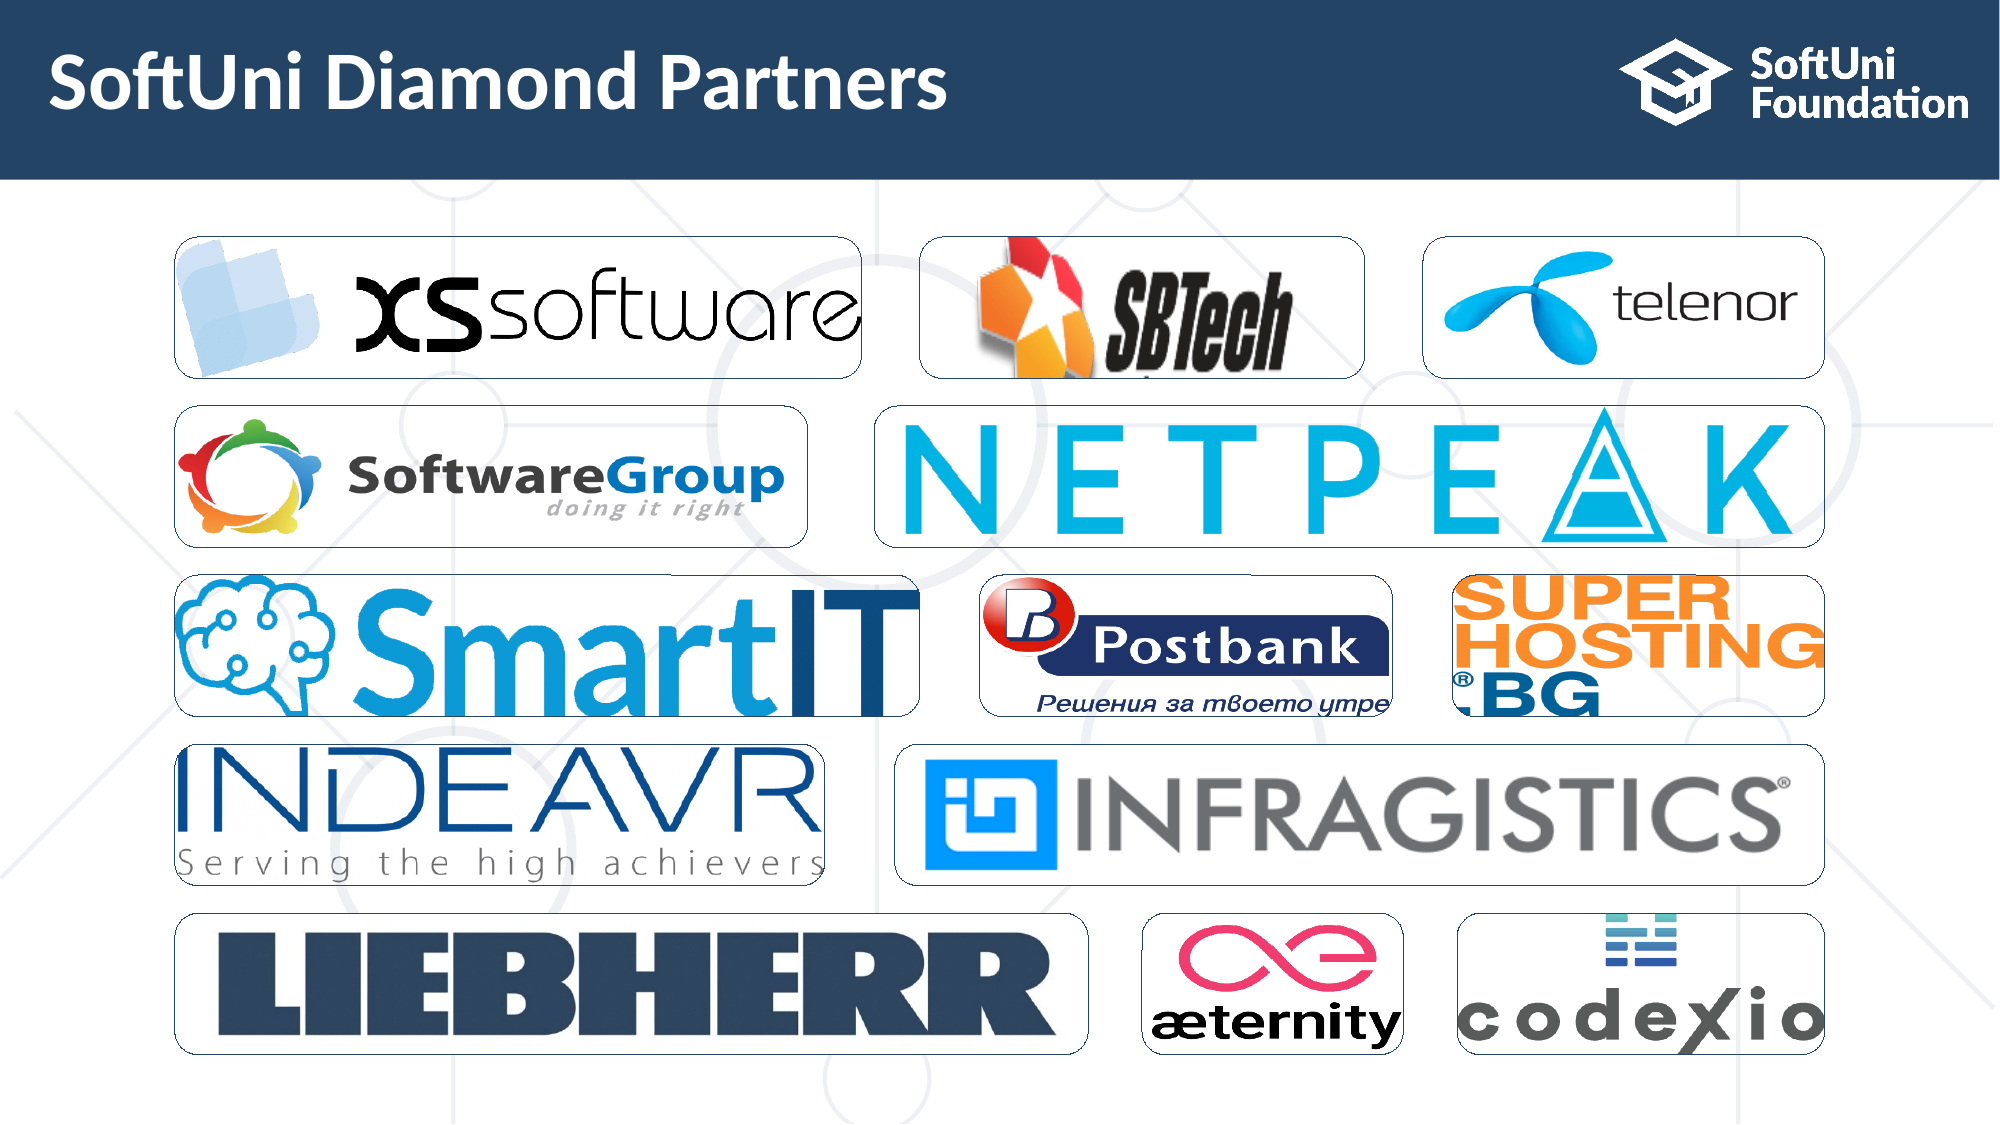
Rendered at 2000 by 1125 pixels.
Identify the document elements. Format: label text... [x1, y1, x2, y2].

picture [1451, 574, 1825, 717]
picture [174, 574, 249, 616]
picture [174, 631, 286, 717]
picture [174, 743, 825, 886]
picture [222, 615, 231, 625]
picture [610, 706, 633, 717]
title SoftUni Diamond Partners [31, 16, 1591, 162]
picture [873, 405, 1825, 548]
picture [1422, 236, 1825, 379]
picture [262, 574, 921, 717]
picture [1618, 38, 1968, 126]
picture [894, 743, 1825, 886]
picture [516, 642, 544, 717]
picture [233, 661, 242, 670]
picture [1456, 912, 1825, 1055]
picture [183, 585, 328, 710]
picture [1141, 912, 1404, 1055]
picture [263, 615, 272, 625]
picture [919, 236, 1365, 379]
picture [594, 678, 625, 702]
picture [174, 912, 1089, 1055]
picture [294, 647, 304, 656]
picture [174, 405, 808, 548]
picture [466, 642, 494, 717]
picture [979, 574, 1393, 717]
picture [174, 236, 862, 379]
